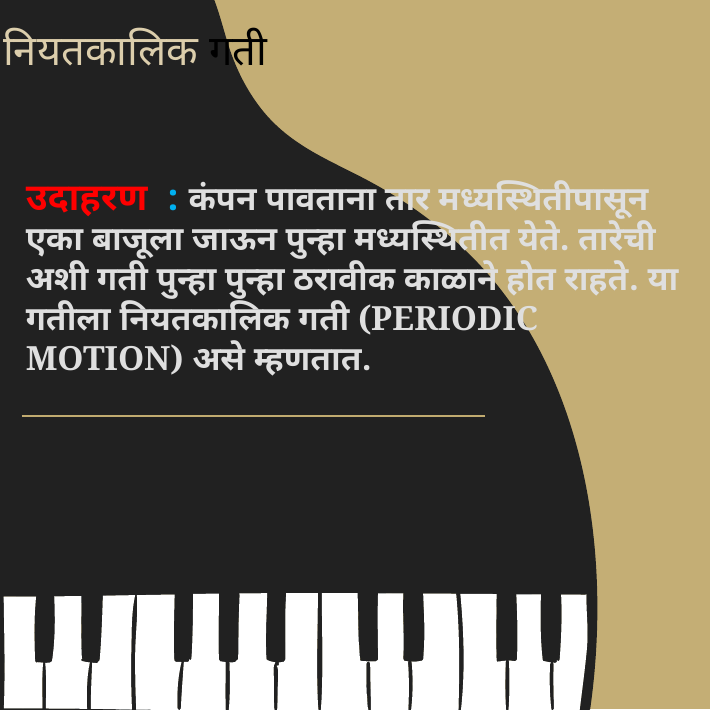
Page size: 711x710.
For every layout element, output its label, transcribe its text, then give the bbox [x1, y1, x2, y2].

list उदाहरण : कंपन पावताना तार मध्यस्थितीपासून एका बाजूला जाऊन पुन्हा मध्यस्थितीत येते. तारेची अशी गती पुन्हा पुन्हा ठरावीक काळाने होत राहते. या गतीला नियतकालिक गती (Periodic motion) असे म्हणतात. [25, 148, 685, 402]
title नियतकालिक गती [0, 14, 478, 86]
